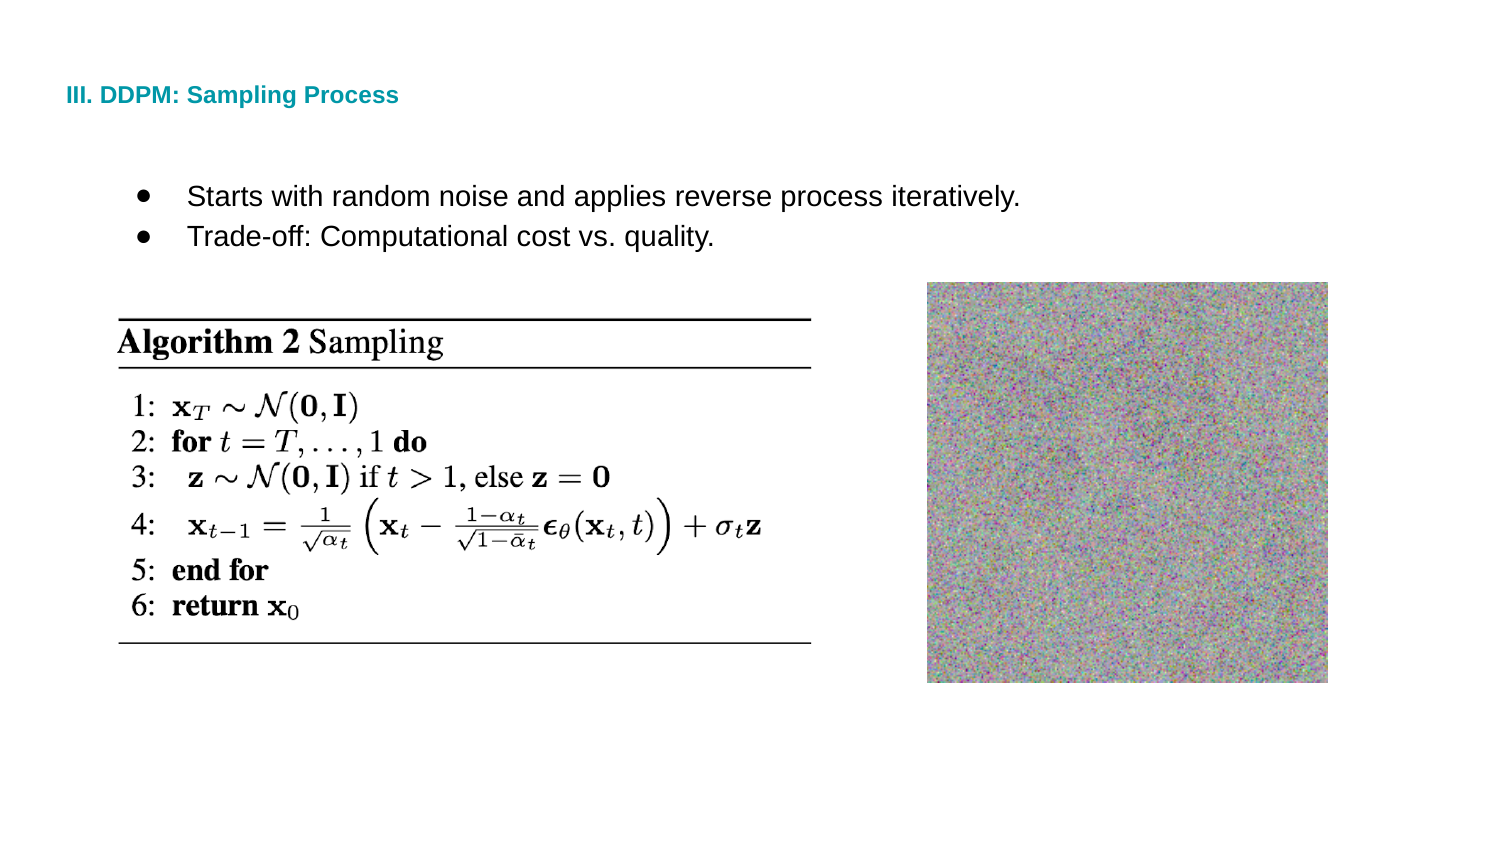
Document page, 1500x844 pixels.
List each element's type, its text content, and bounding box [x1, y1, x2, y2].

picture [926, 282, 1328, 683]
text_box Starts with random noise and applies reverse process iteratively. Trade-off: Computational cost vs. quality. [96, 126, 1416, 298]
title III. DDPM: Sampling Process [51, 29, 1449, 124]
picture [104, 267, 836, 647]
